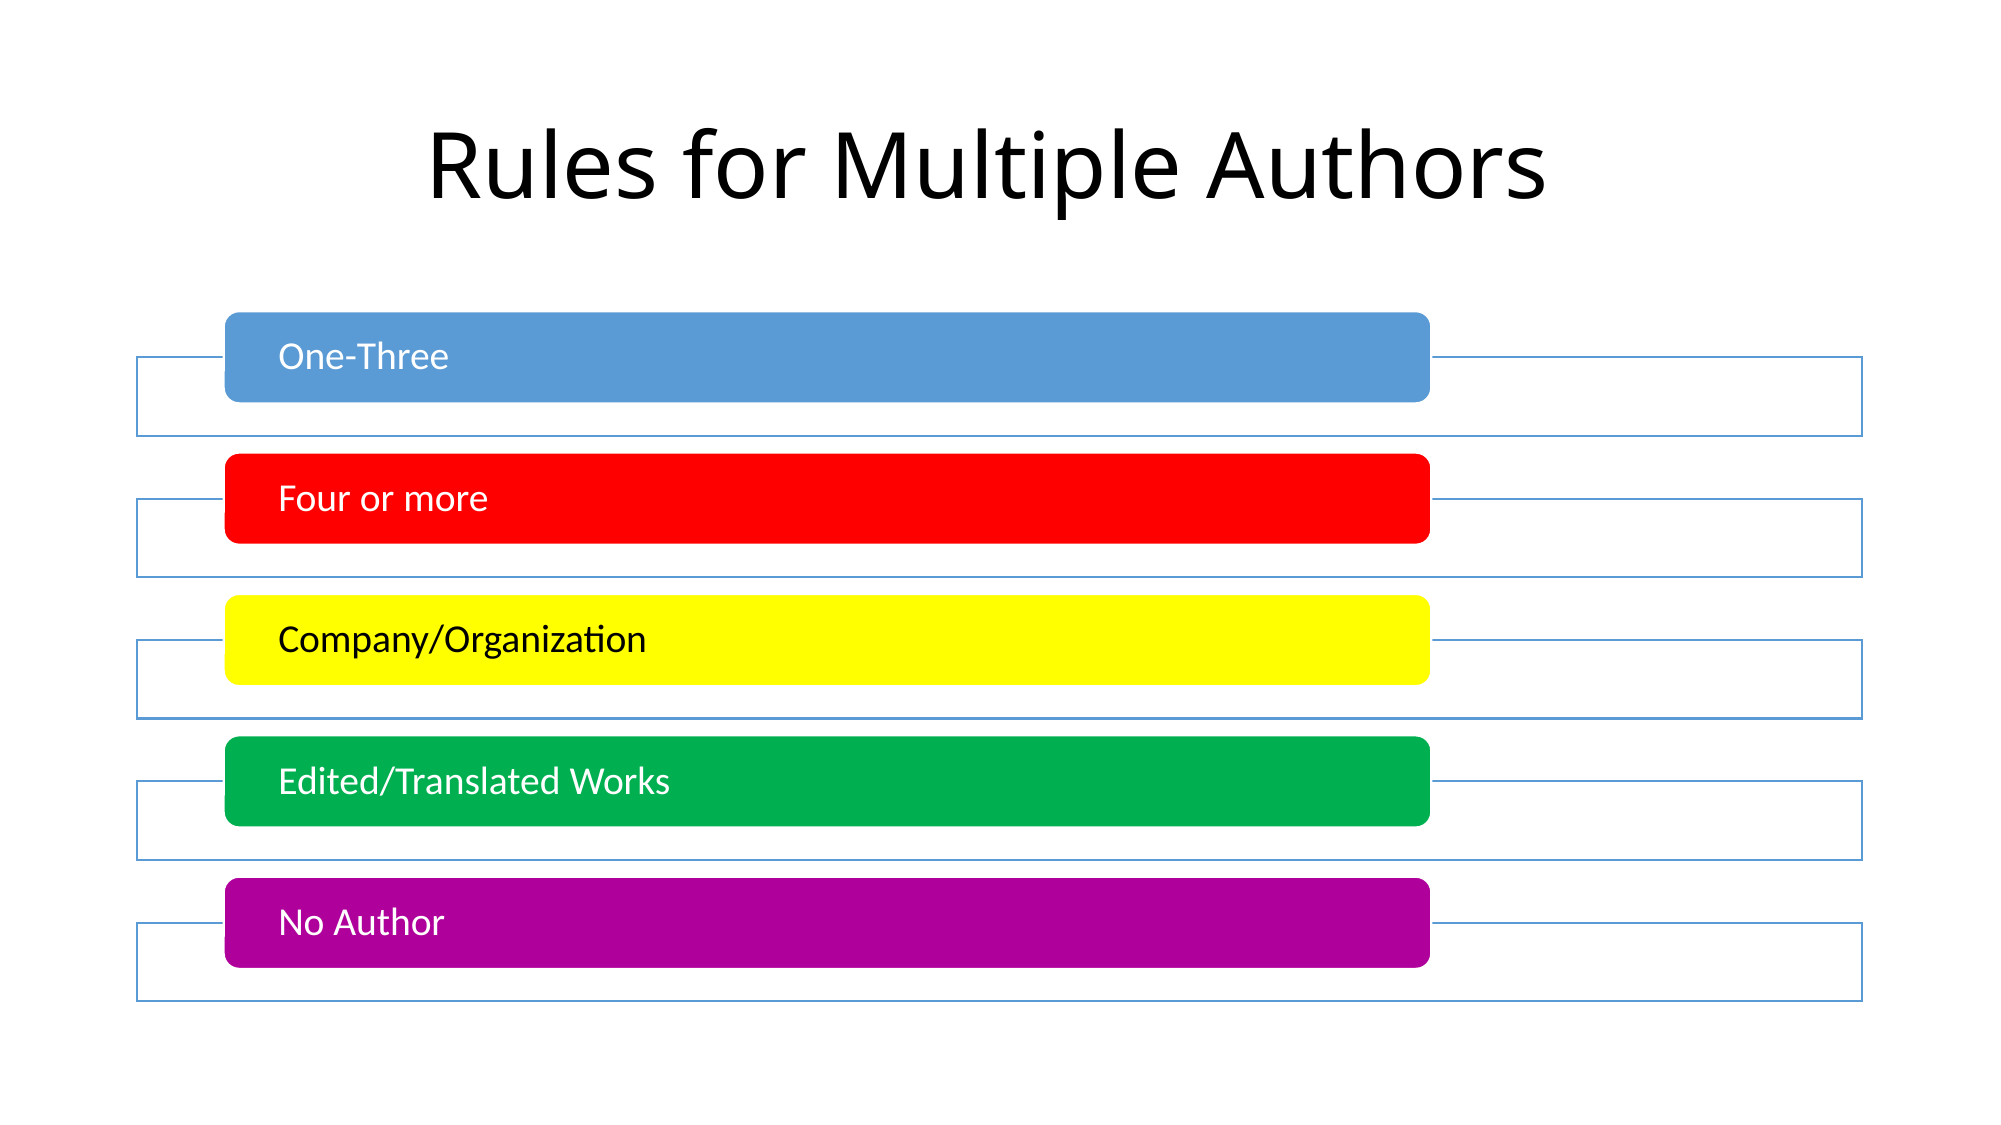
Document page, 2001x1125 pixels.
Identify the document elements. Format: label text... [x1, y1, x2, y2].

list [137, 299, 1863, 1014]
title Rules for Multiple Authors [137, 59, 1863, 278]
